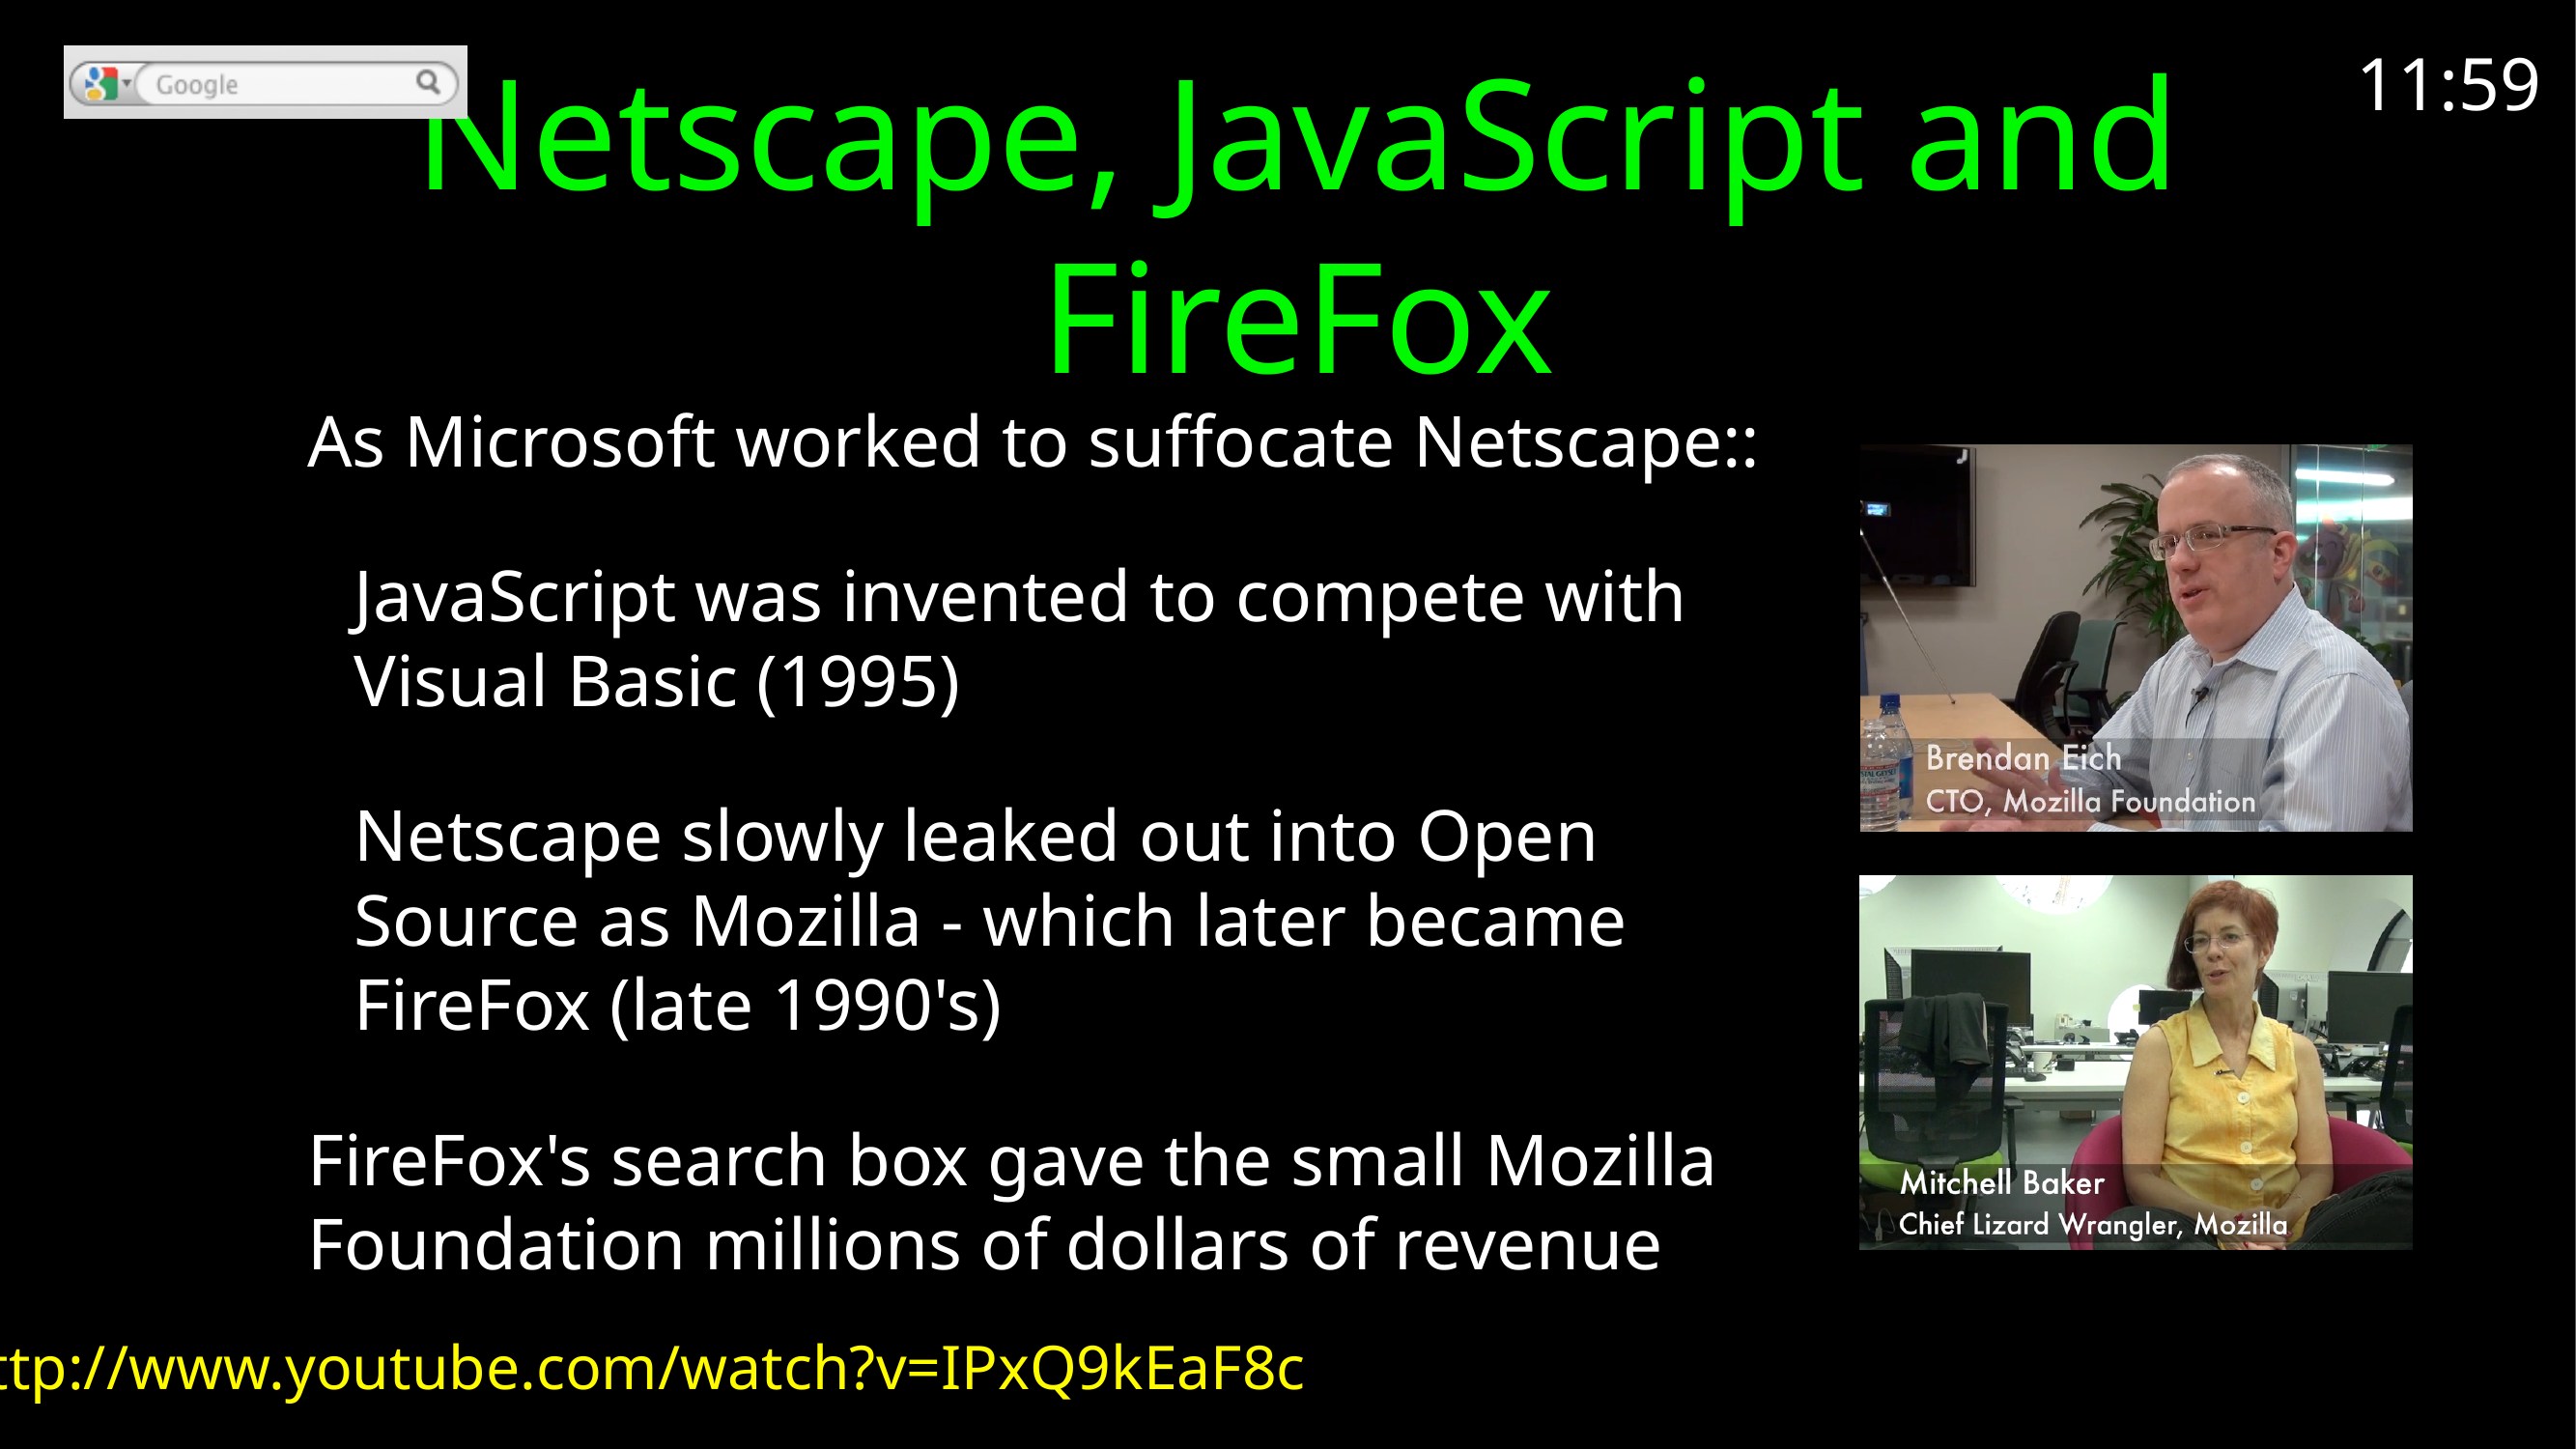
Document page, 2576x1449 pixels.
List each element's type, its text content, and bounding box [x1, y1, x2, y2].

picture [64, 45, 467, 120]
text_box 11:59 [2348, 30, 2551, 133]
picture [1858, 875, 2414, 1250]
text_box http://www.youtube.com/watch?v=IPxQ9kEaF8c [0, 1321, 1316, 1410]
title Netscape, JavaScript and FireFox [183, 38, 2414, 404]
picture [1859, 444, 2414, 832]
list As Microsoft worked to suffocate Netscape:: JavaScript was invented to compete with Visual Basic (1995) Netscape slowly leaked out into Open Source as Mozilla - which later became FireFox (late 1990's) FireFox's search box gave the small Mozilla Foundation millions of dollars of revenue [184, 387, 1778, 1293]
